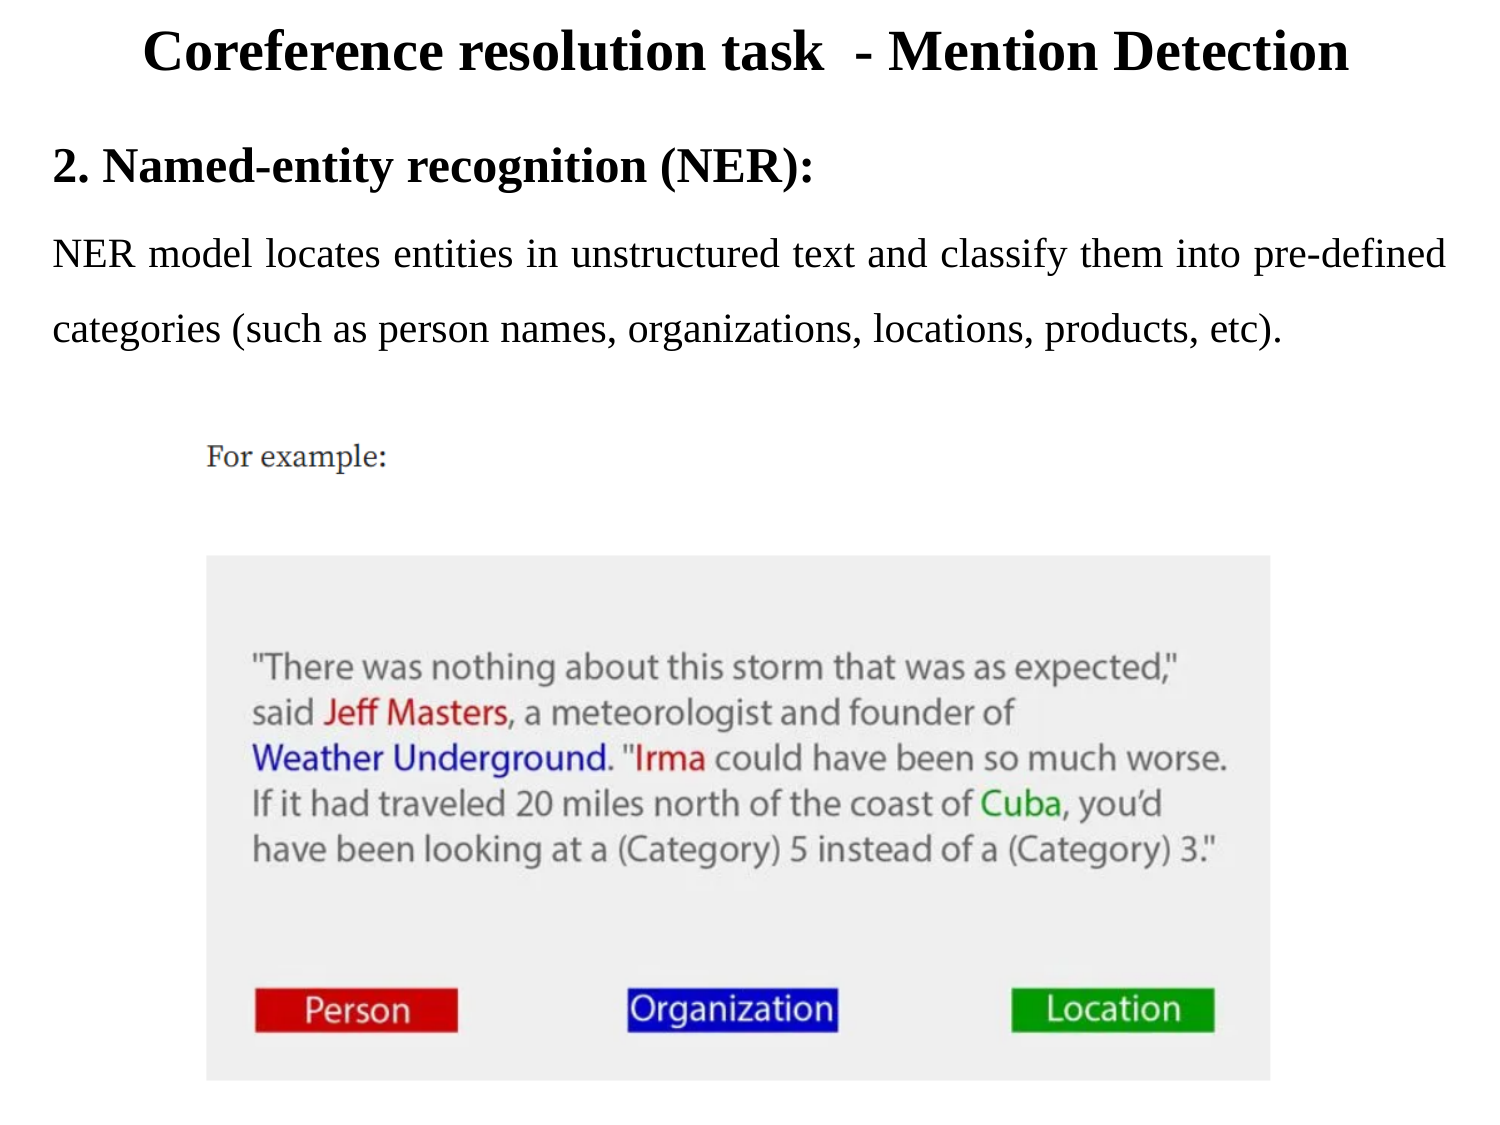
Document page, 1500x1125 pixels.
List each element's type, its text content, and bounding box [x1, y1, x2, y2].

title Coreference resolution task - Mention Detection [71, 0, 1422, 94]
picture [174, 424, 1298, 1102]
list 2. Named-entity recognition (NER): NER model locates entities in unstructured text and classify them into pre-defined categories (such as person names, organizations, locations, products, etc). [37, 94, 1463, 976]
